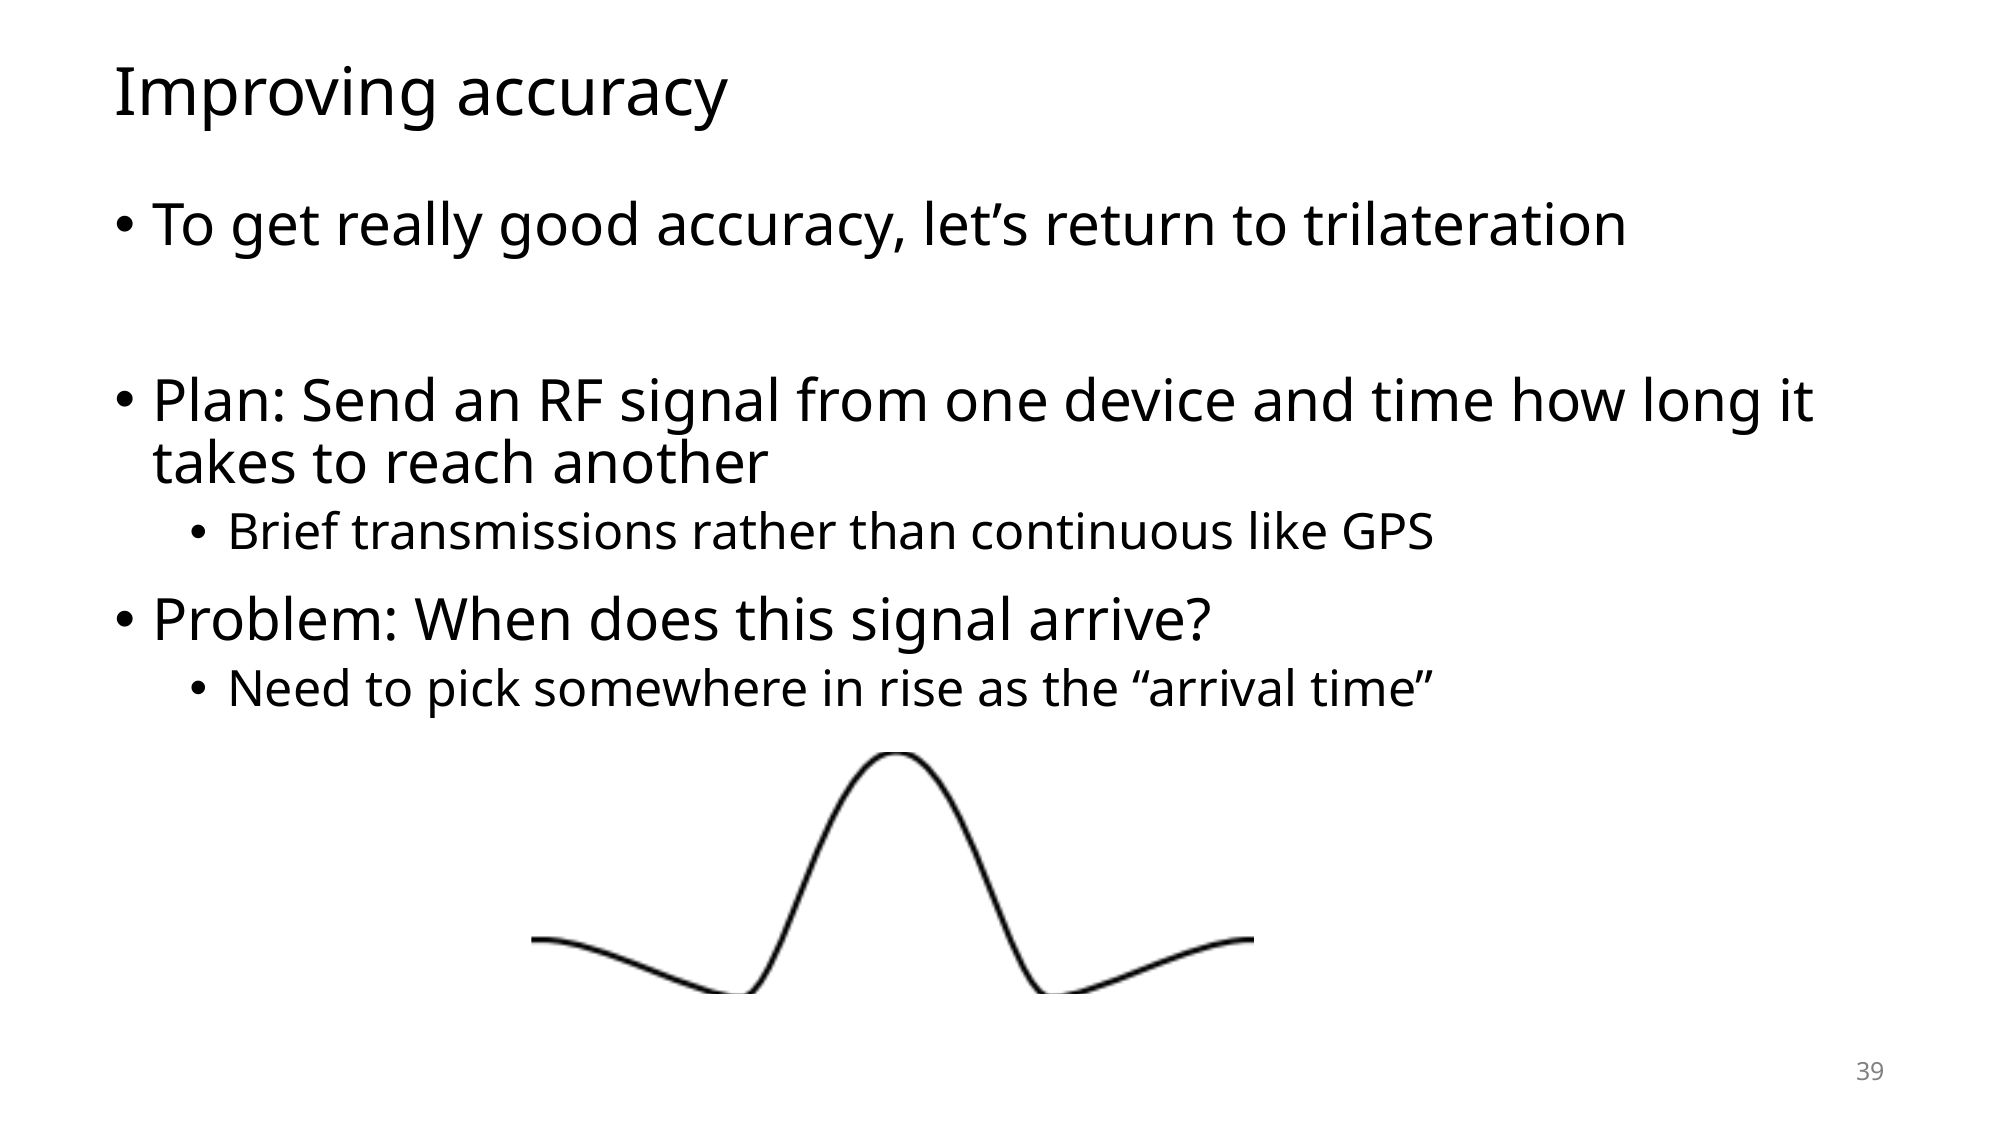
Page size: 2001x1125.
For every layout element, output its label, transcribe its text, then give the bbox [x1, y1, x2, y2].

list To get really good accuracy, let’s return to trilateration Plan: Send an RF signal from one device and time how long it takes to reach another Brief transmissions rather than continuous like GPS Problem: When does this signal arrive? Need to pick somewhere in rise as the “arrival time” [99, 187, 1900, 1013]
picture [531, 751, 1254, 994]
slide_number 39 [1749, 1042, 1900, 1103]
title Improving accuracy [99, 37, 1900, 150]
